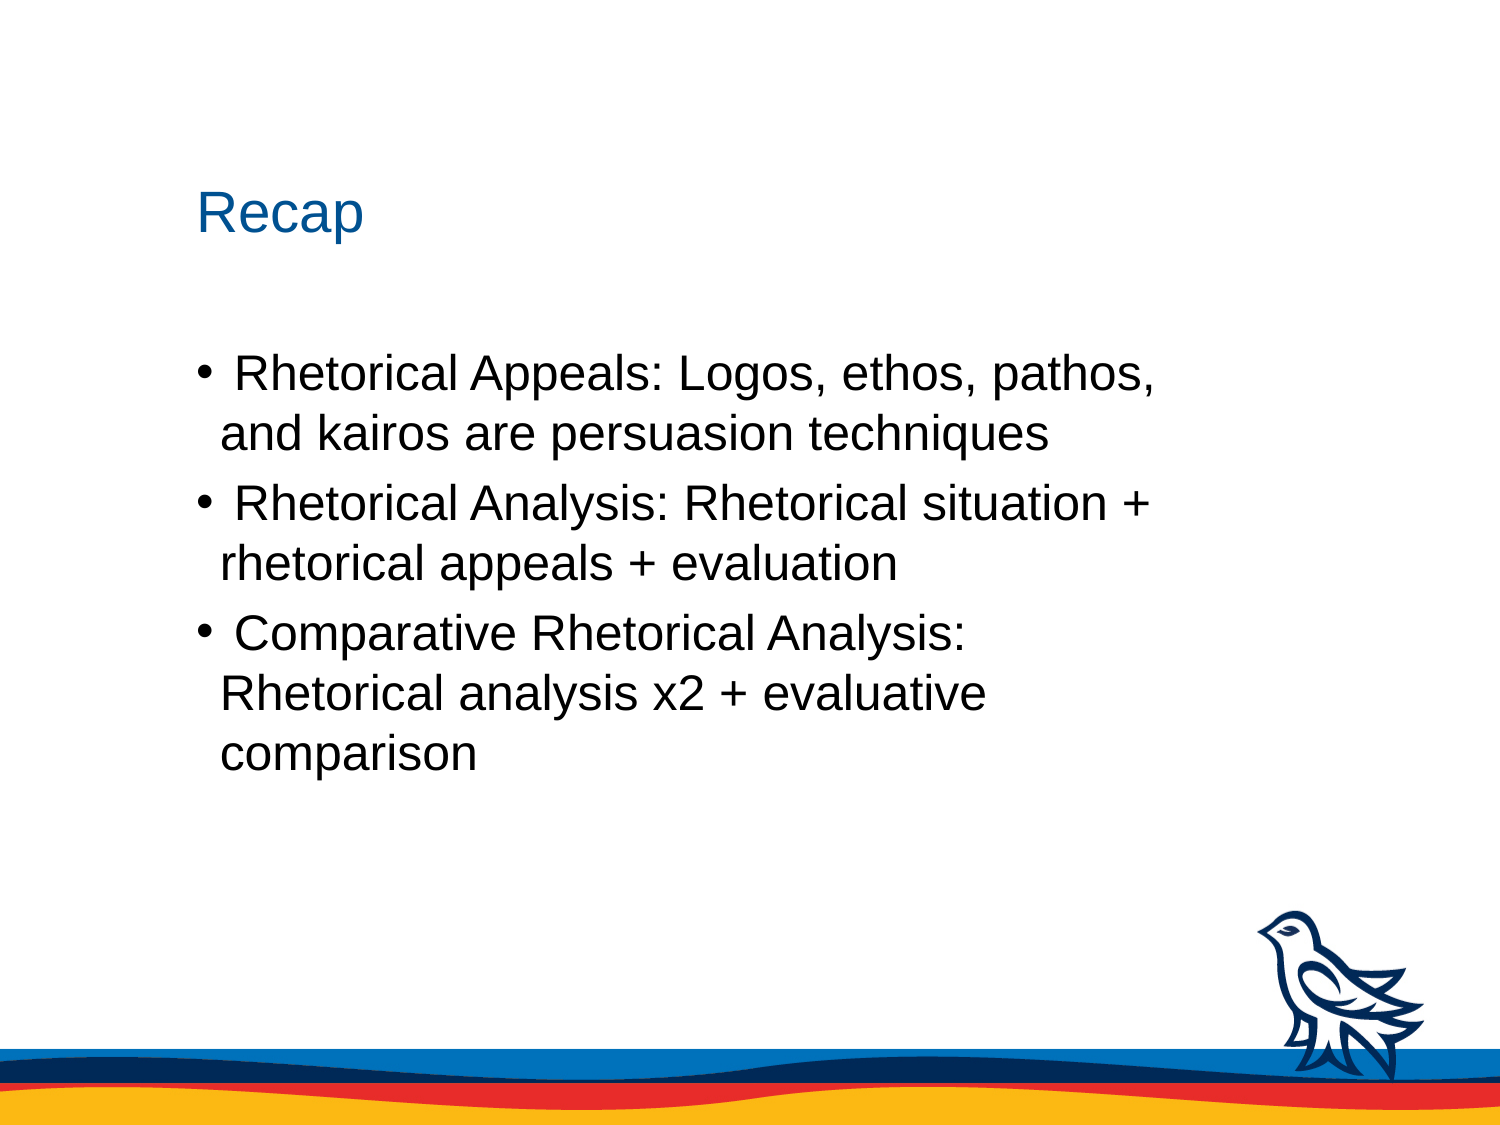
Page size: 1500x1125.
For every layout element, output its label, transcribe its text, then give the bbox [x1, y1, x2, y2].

list Rhetorical Appeals: Logos, ethos, pathos, and kairos are persuasion techniques Rhetorical Analysis: Rhetorical situation + rhetorical appeals + evaluation Comparative Rhetorical Analysis: Rhetorical analysis x2 + evaluative comparison [181, 333, 1209, 961]
picture [0, 0, 1500, 1125]
title Recap [181, 115, 1209, 304]
